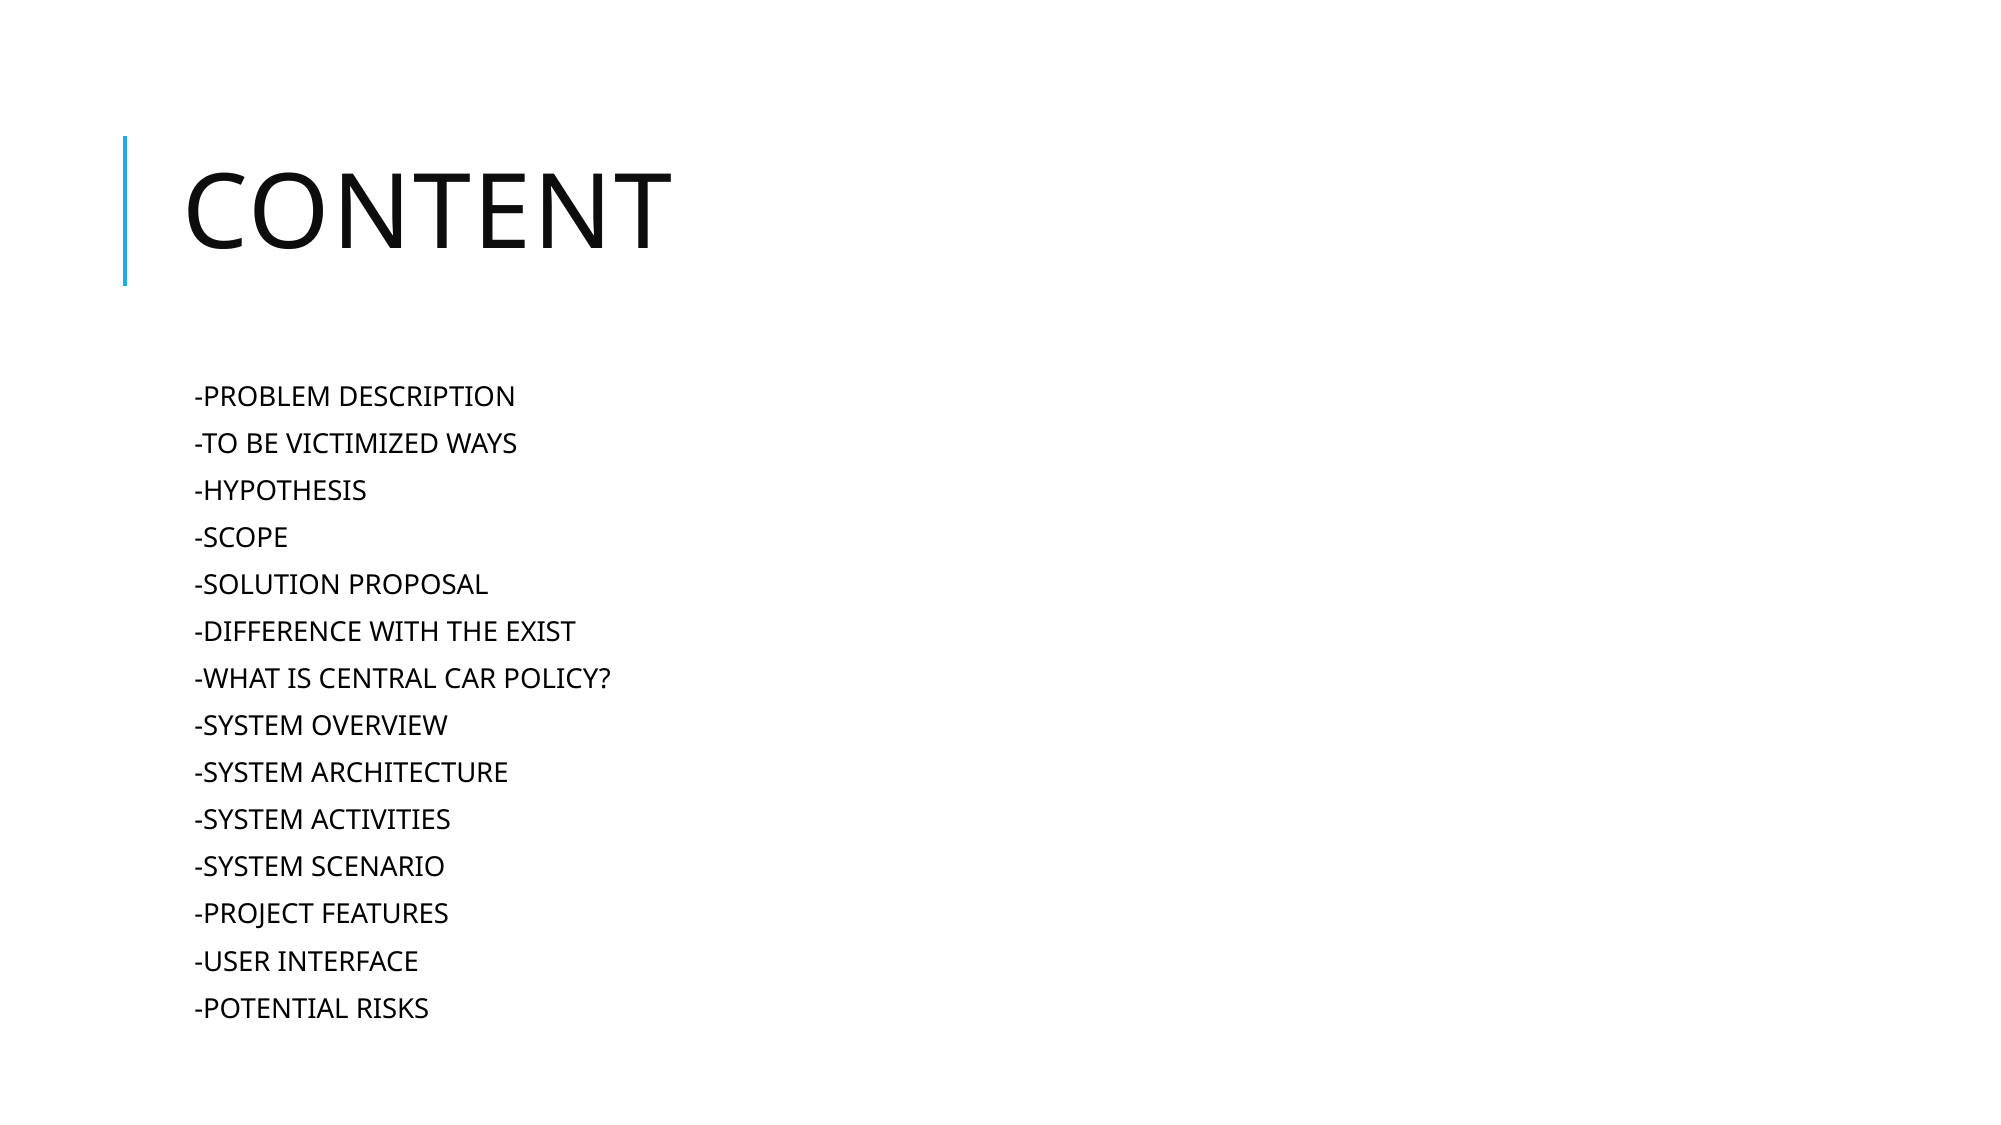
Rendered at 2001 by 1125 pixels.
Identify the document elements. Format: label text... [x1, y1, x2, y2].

list -PROBLEM DESCRIPTION -TO BE VICTIMIZED WAYS -HYPOTHESIS -SCOPE -SOLUTION PROPOSAL -DIFFERENCE WITH THE EXIST -WHAT IS CENTRAL CAR POLICY? -SYSTEM OVERVIEW -SYSTEM ARCHITECTURE -SYSTEM ACTIVITIES -SYSTEM SCENARIO -PROJECT FEATURES -USER INTERFACE -POTENTIAL RISKS [168, 375, 1763, 1035]
title CONTENT [168, 96, 1763, 342]
